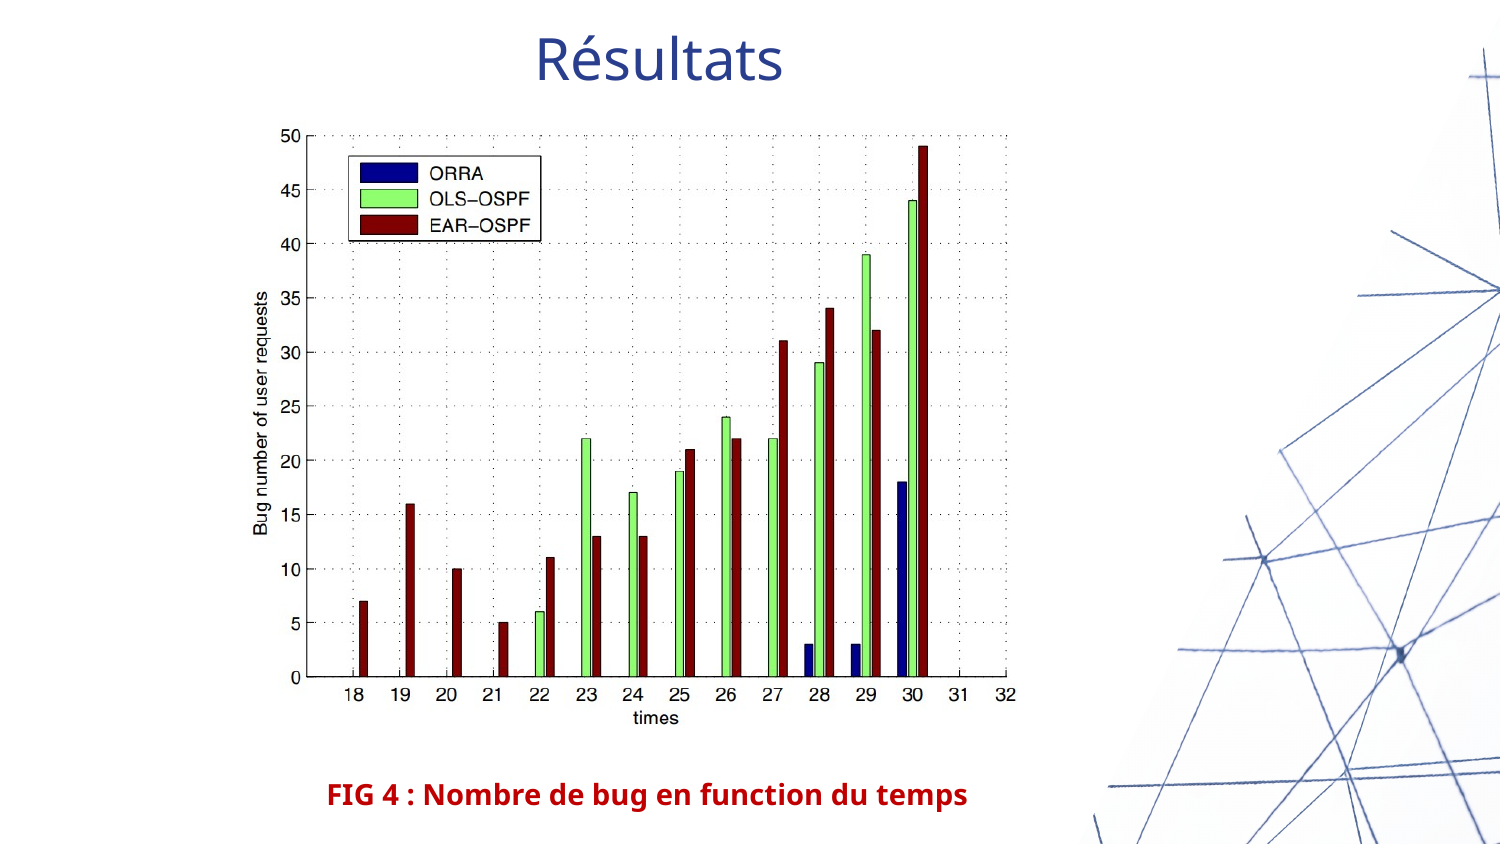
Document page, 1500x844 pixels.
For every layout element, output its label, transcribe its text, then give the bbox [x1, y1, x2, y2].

text_box Résultats [442, 0, 877, 104]
picture [232, 19, 1500, 844]
text_box FIG 4 : Nombre de bug en function du temps [309, 746, 986, 844]
